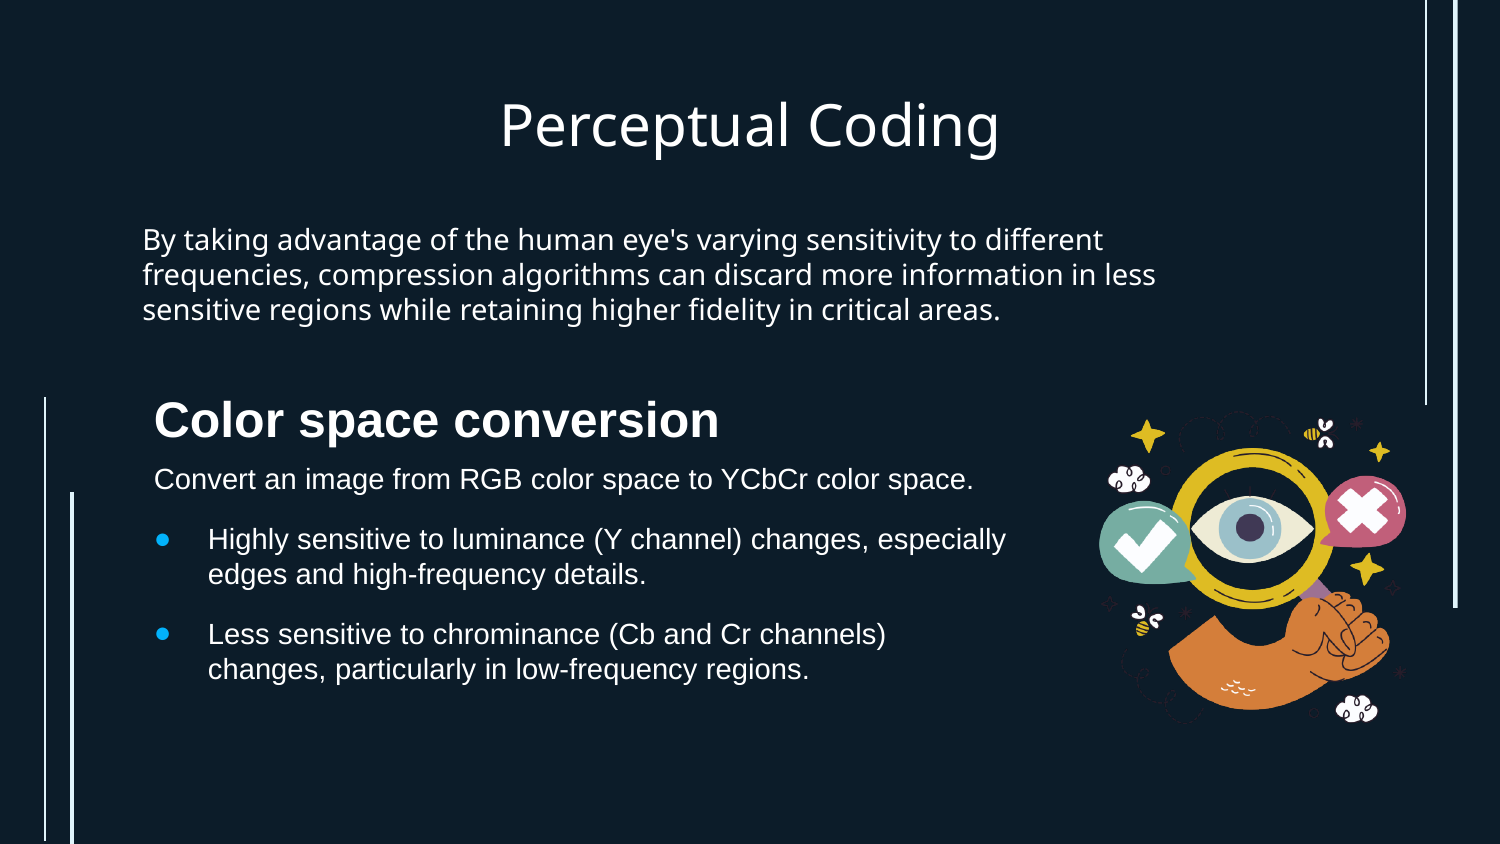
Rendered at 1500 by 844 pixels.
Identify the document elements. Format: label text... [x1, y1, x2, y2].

title Perceptual Coding [118, 72, 1383, 167]
picture [1091, 411, 1413, 724]
subtitle By taking advantage of the human eye's varying sensitivity to different frequencies, compression algorithms can discard more information in less sensitive regions while retaining higher fidelity in critical areas. [127, 205, 1272, 342]
text_box Color space conversion Convert an image from RGB color space to YCbCr color space. Highly sensitive to luminance (Y channel) changes, especially edges and high-frequency details. Less sensitive to chrominance (Cb and Cr channels) changes, particularly in low-frequency regions. [118, 380, 1024, 693]
